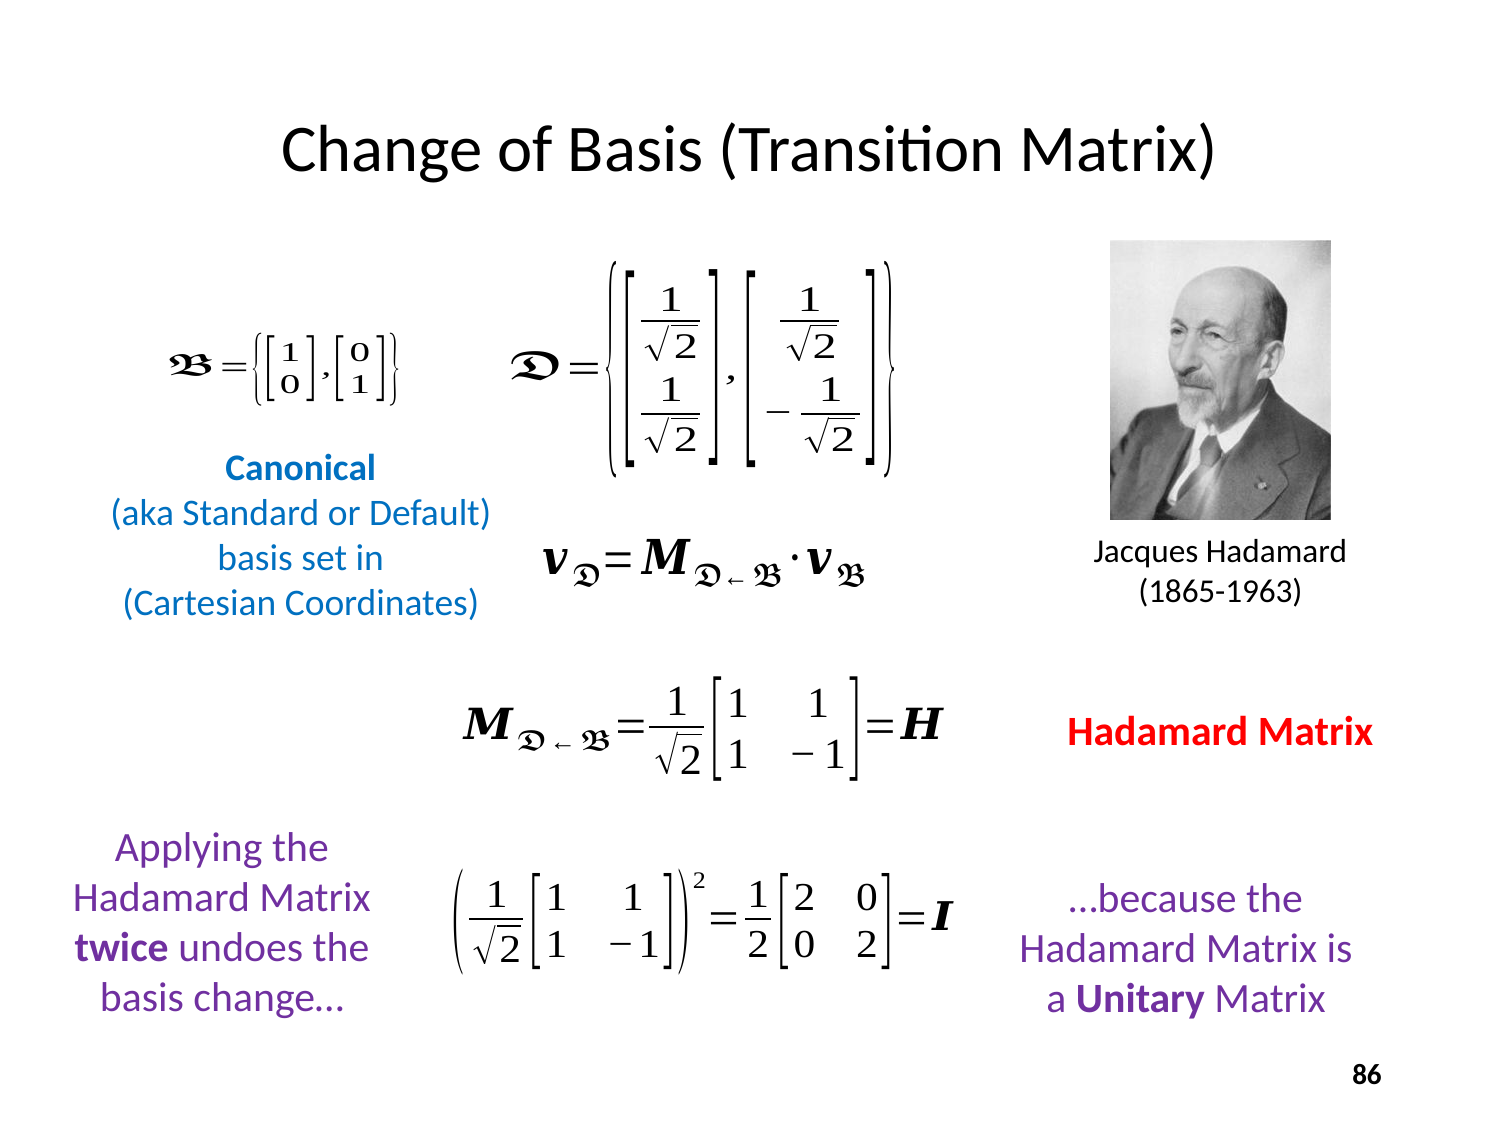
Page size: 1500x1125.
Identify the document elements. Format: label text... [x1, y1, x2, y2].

title Change of Basis (Transition Matrix) [103, 59, 1397, 241]
text_box …because the Hadamard Matrix is a Unitary Matrix [1004, 863, 1368, 1029]
text_box Hadamard Matrix [1038, 696, 1403, 762]
slide_number 86 [1059, 1042, 1397, 1103]
text_box Applying the Hadamard Matrix twice undoes the basis change… [40, 812, 404, 1028]
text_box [1058, 240, 1383, 618]
